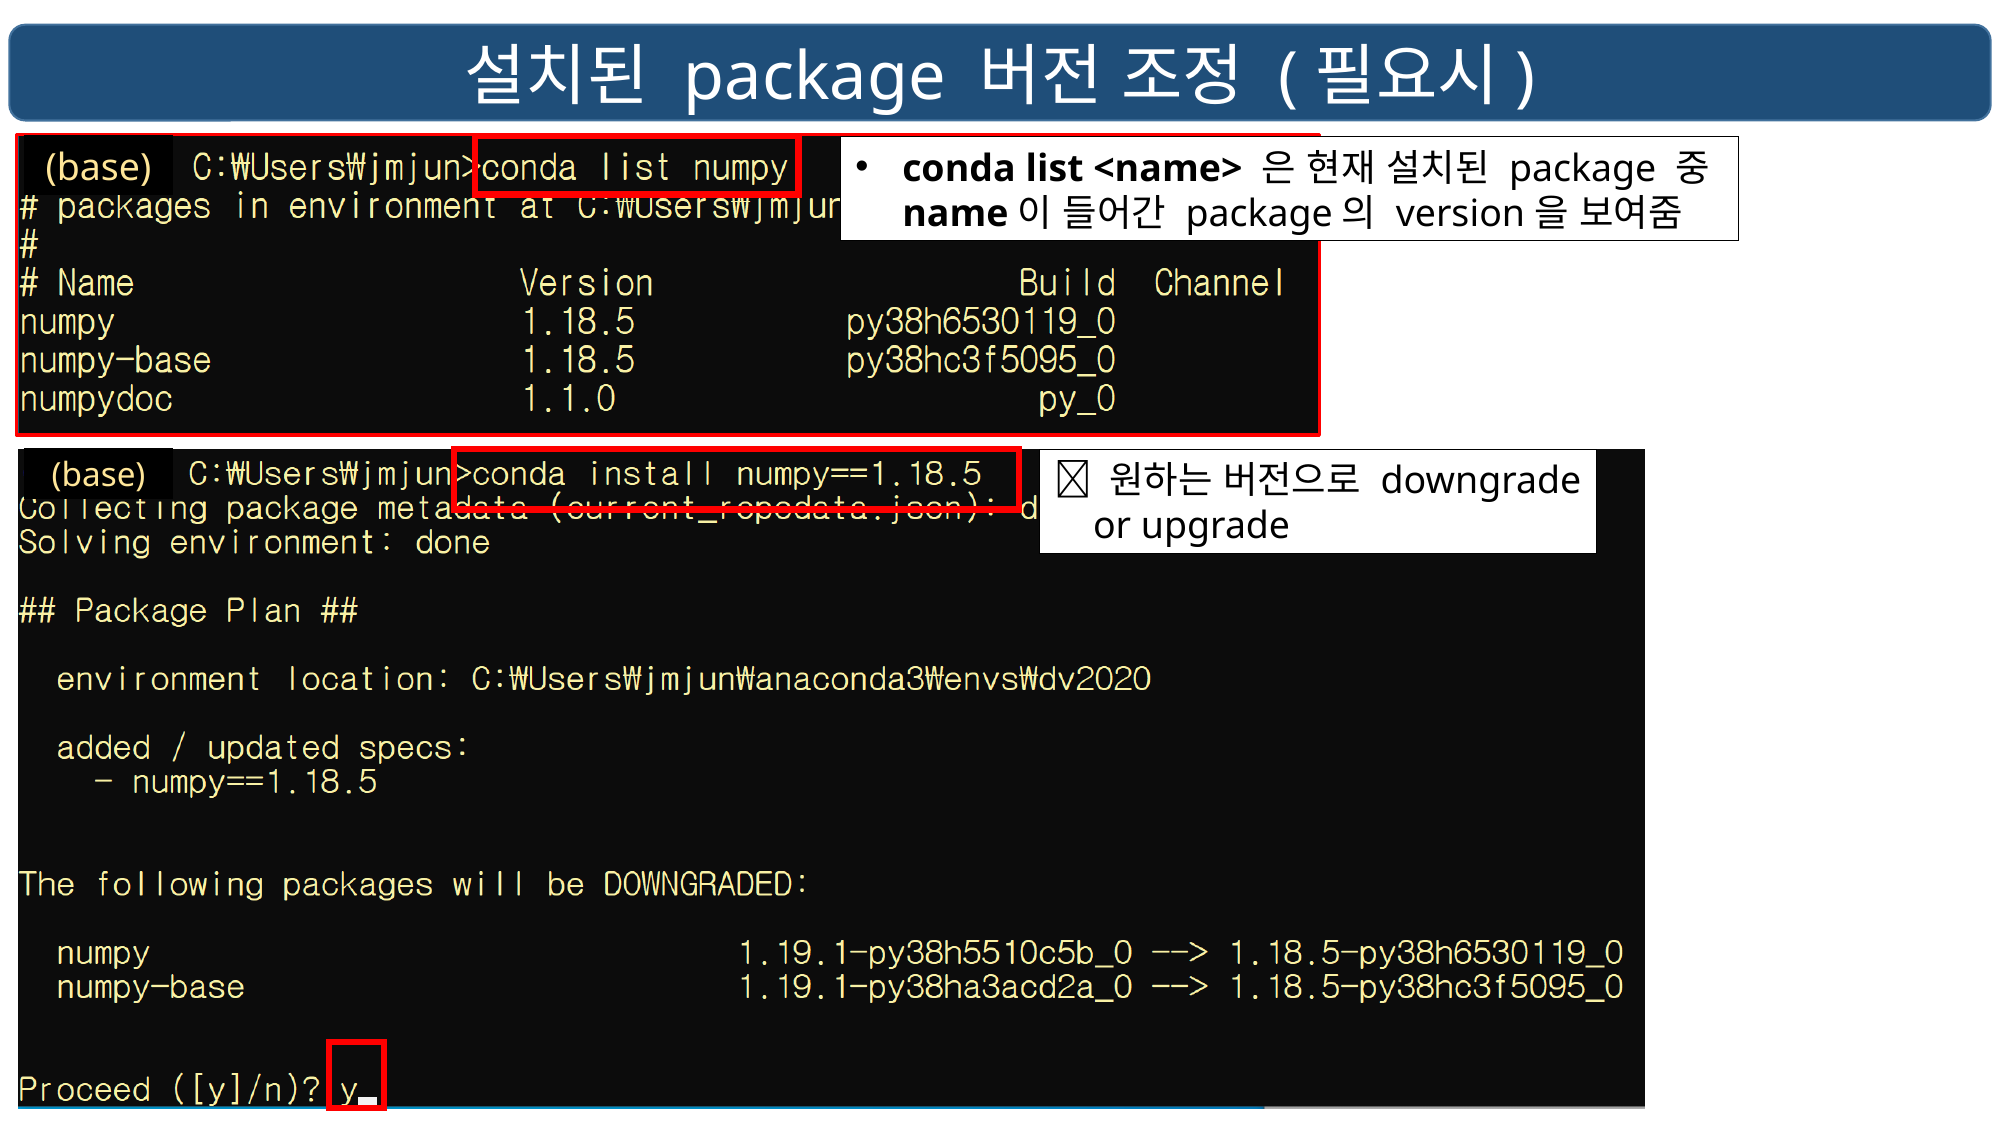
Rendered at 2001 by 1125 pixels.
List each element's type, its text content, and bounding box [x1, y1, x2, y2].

text_box conda list <name> 은 현재 설치된 package 중 name이 들어간 package의 version을 보여줌 [1318, 136, 1739, 241]
picture [17, 449, 1645, 1109]
picture [17, 136, 1318, 434]
text_box 설치된 package 버전 조정 (필요시) [8, 23, 1992, 122]
